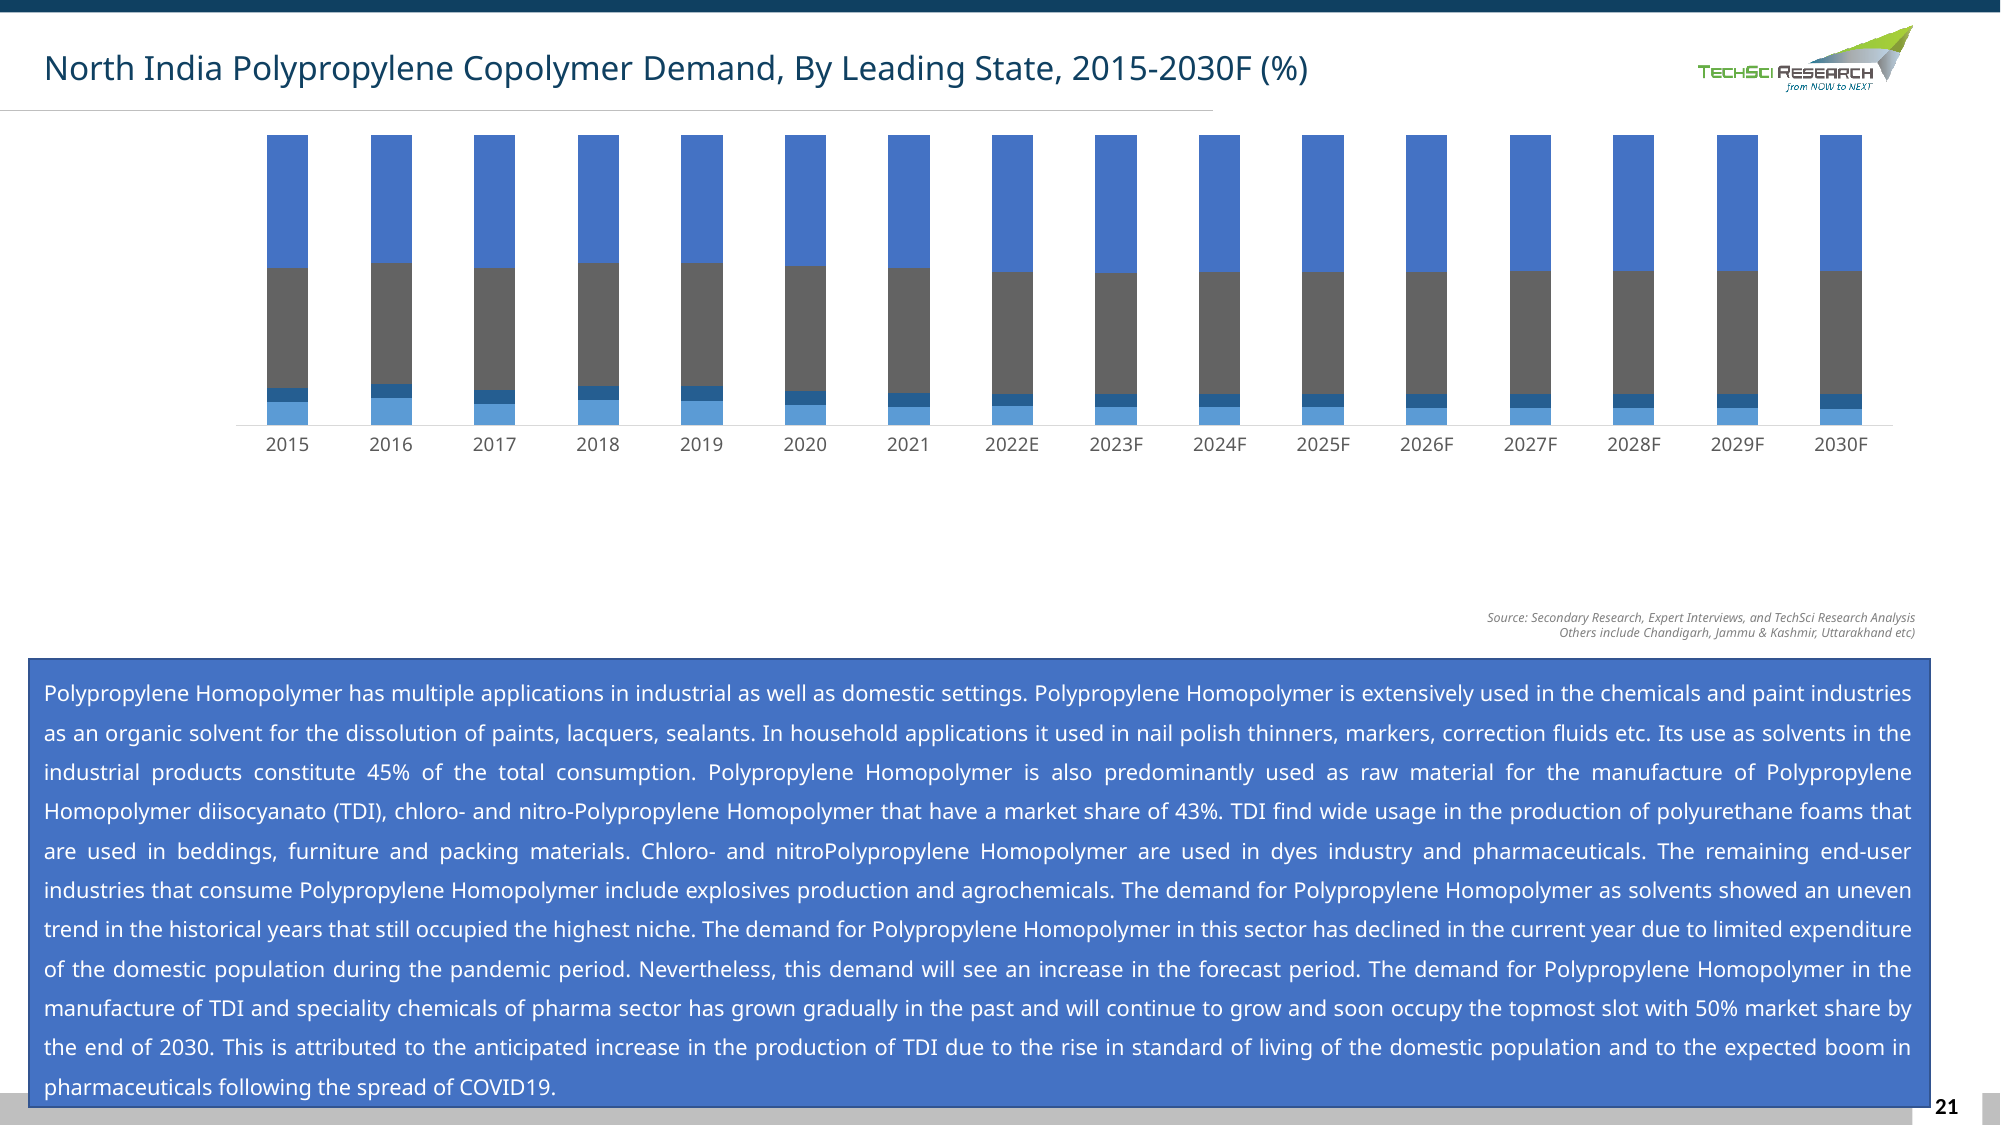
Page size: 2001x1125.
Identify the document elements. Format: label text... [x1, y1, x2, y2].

text_box Source: Secondary Research, Expert Interviews, and TechSci Research Analysis Others include Chandigarh, Jammu & Kashmir, Uttarakhand etc) [1162, 602, 1931, 648]
chart [0, 76, 2000, 592]
text_box Polypropylene Homopolymer has multiple applications in industrial as well as domestic settings. Polypropylene Homopolymer is extensively used in the chemicals and paint industries as an organic solvent for the dissolution of paints, lacquers, sealants. In household applications it used in nail polish thinners, markers, correction fluids etc. Its use as solvents in the industrial products constitute 45% of the total consumption. Polypropylene Homopolymer is also predominantly used as raw material for the manufacture of Polypropylene Homopolymer diisocyanato (TDI), chloro- and nitro-Polypropylene Homopolymer that have a market share of 43%. TDI find wide usage in the production of polyurethane foams that are used in beddings, furniture and packing materials. Chloro- and nitroPolypropylene Homopolymer are used in dyes industry and pharmaceuticals. The remaining end-user industries that consume Polypropylene Homopolymer include explosives production and agrochemicals. The demand for Polypropylene Homopolymer as solvents showed an uneven trend in the historical years that still occupied the highest niche. The demand for Polypropylene Homopolymer in this sector has declined in the current year due to limited expenditure of the domestic population during the pandemic period. Nevertheless, this demand will see an increase in the forecast period. The demand for Polypropylene Homopolymer in the manufacture of TDI and speciality chemicals of pharma sector has grown gradually in the past and will continue to grow and soon occupy the topmost slot with 50% market share by the end of 2030. This is attributed to the anticipated increase in the production of TDI due to the rise in standard of living of the domestic population and to the expected boom in pharmaceuticals following the spread of COVID19. [28, 658, 1931, 1108]
picture [1696, 24, 1913, 76]
list North India Polypropylene Copolymer Demand, By Leading State, 2015-2030F (%) [28, 31, 1749, 76]
